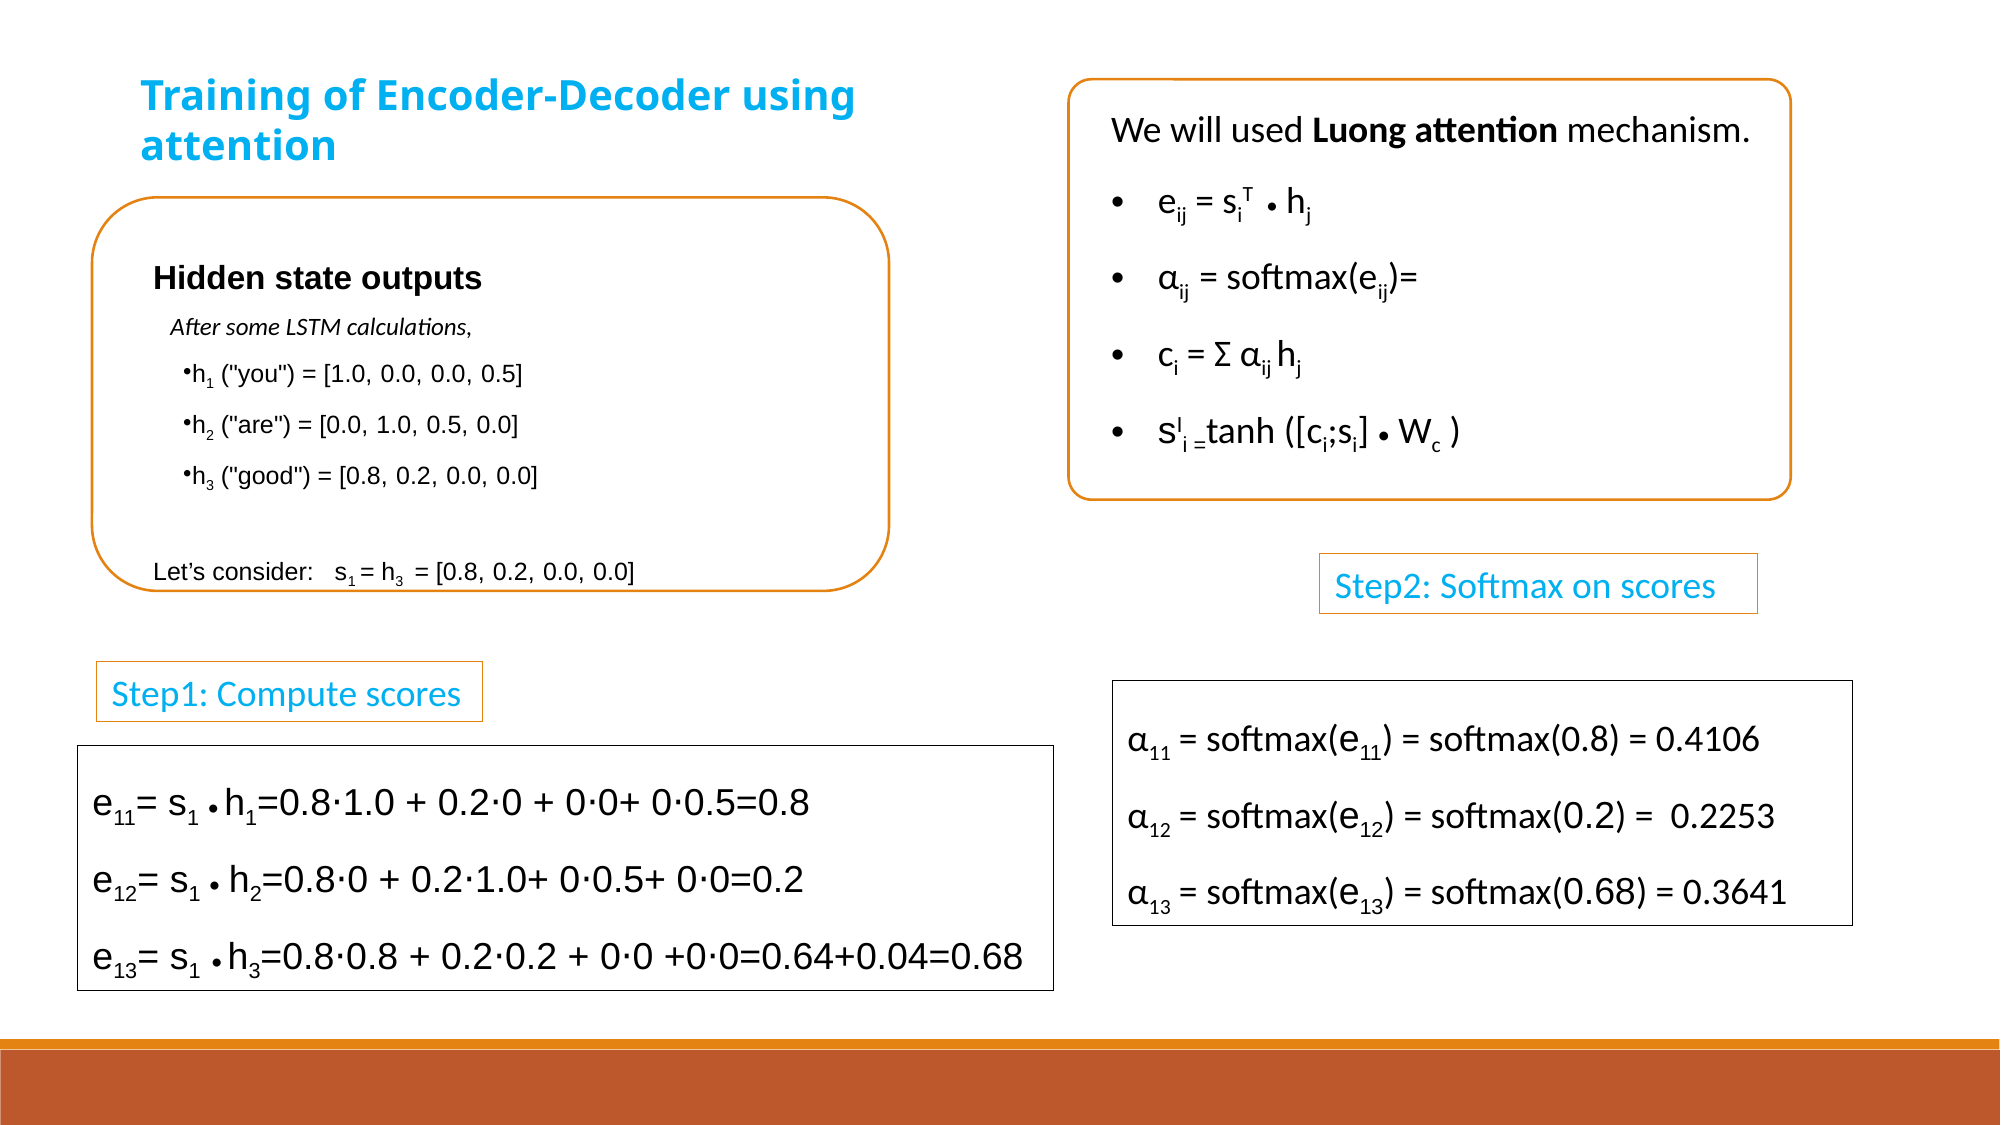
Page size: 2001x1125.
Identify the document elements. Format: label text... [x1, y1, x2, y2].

text_box α11 = softmax(e11) = softmax(0.8) = 0.4106 α12 = softmax(e12) = softmax(0.2) = 0.2253 α13 = softmax(e13) = softmax(0.68) = 0.3641 [1112, 680, 1853, 926]
text_box [1067, 77, 1793, 501]
text_box Step2: Softmax on scores [1319, 553, 1758, 614]
text_box Hidden state outputs After some LSTM calculations, h1 ("you") = [1.0, 0.0, 0.0, 0.5] h2​ ("are") = [0.0, 1.0, 0.5, 0.0] h3​ ("good") = [0.8, 0.2, 0.0, 0.0] Let’s consider: s1 = h3 = [0.8, 0.2, 0.0, 0.0] [138, 590, 843, 597]
text_box e11= s1 • h1=0.8⋅1.0 + 0.2⋅0 + 0⋅0+ 0⋅0.5=0.8 e12= s1 • h2=0.8⋅0 + 0.2⋅1.0+ 0⋅0.5+ 0⋅0=0.2 e13= s1 • h3=0.8⋅0.8 + 0.2⋅0.2 + 0⋅0 +0⋅0=0.64+0.04=0.68 [77, 745, 1054, 991]
text_box [90, 196, 891, 593]
text_box Step1: Compute scores [96, 661, 483, 722]
text_box Training of Encoder-Decoder using attention [125, 61, 1069, 176]
